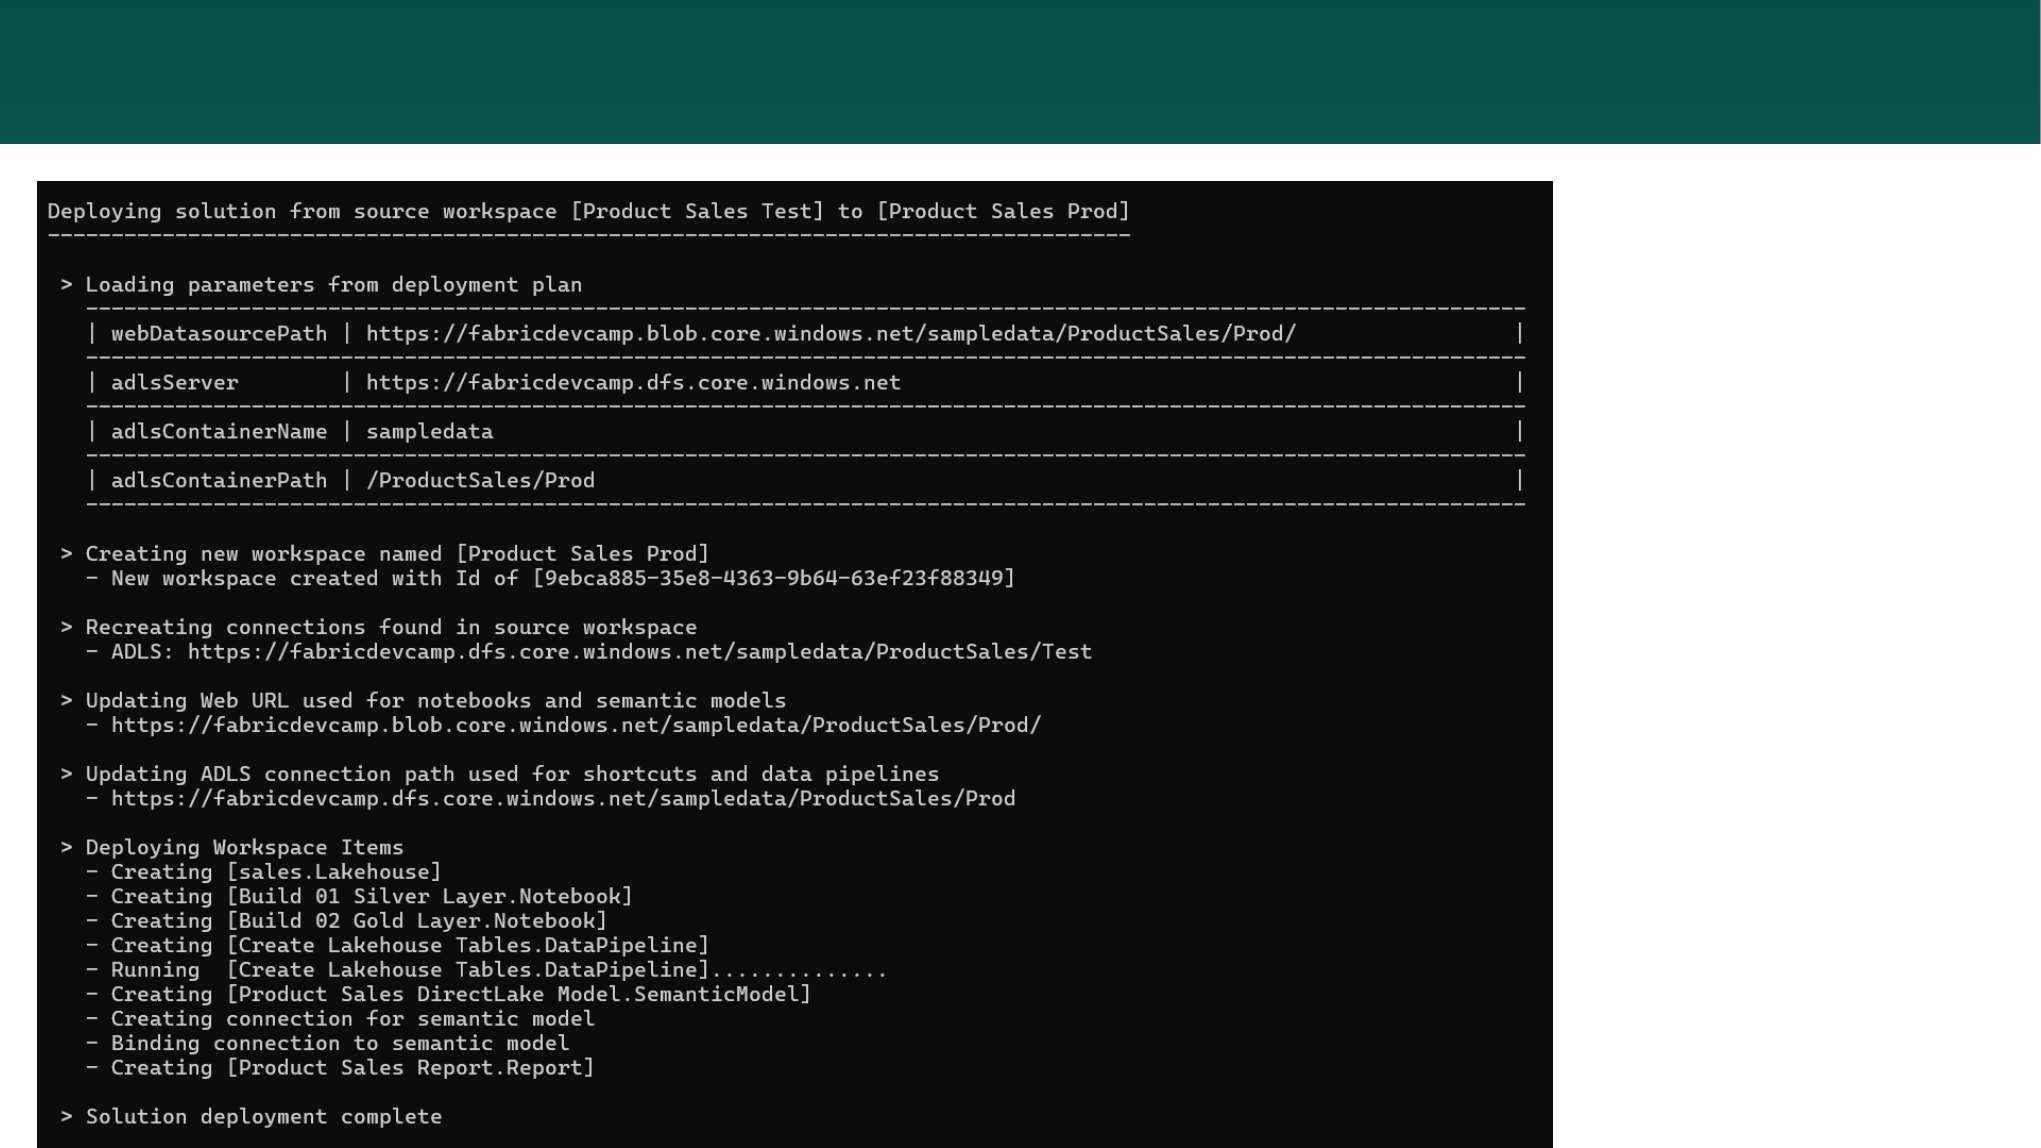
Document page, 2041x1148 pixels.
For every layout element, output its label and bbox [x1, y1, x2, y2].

picture [36, 181, 1553, 1148]
